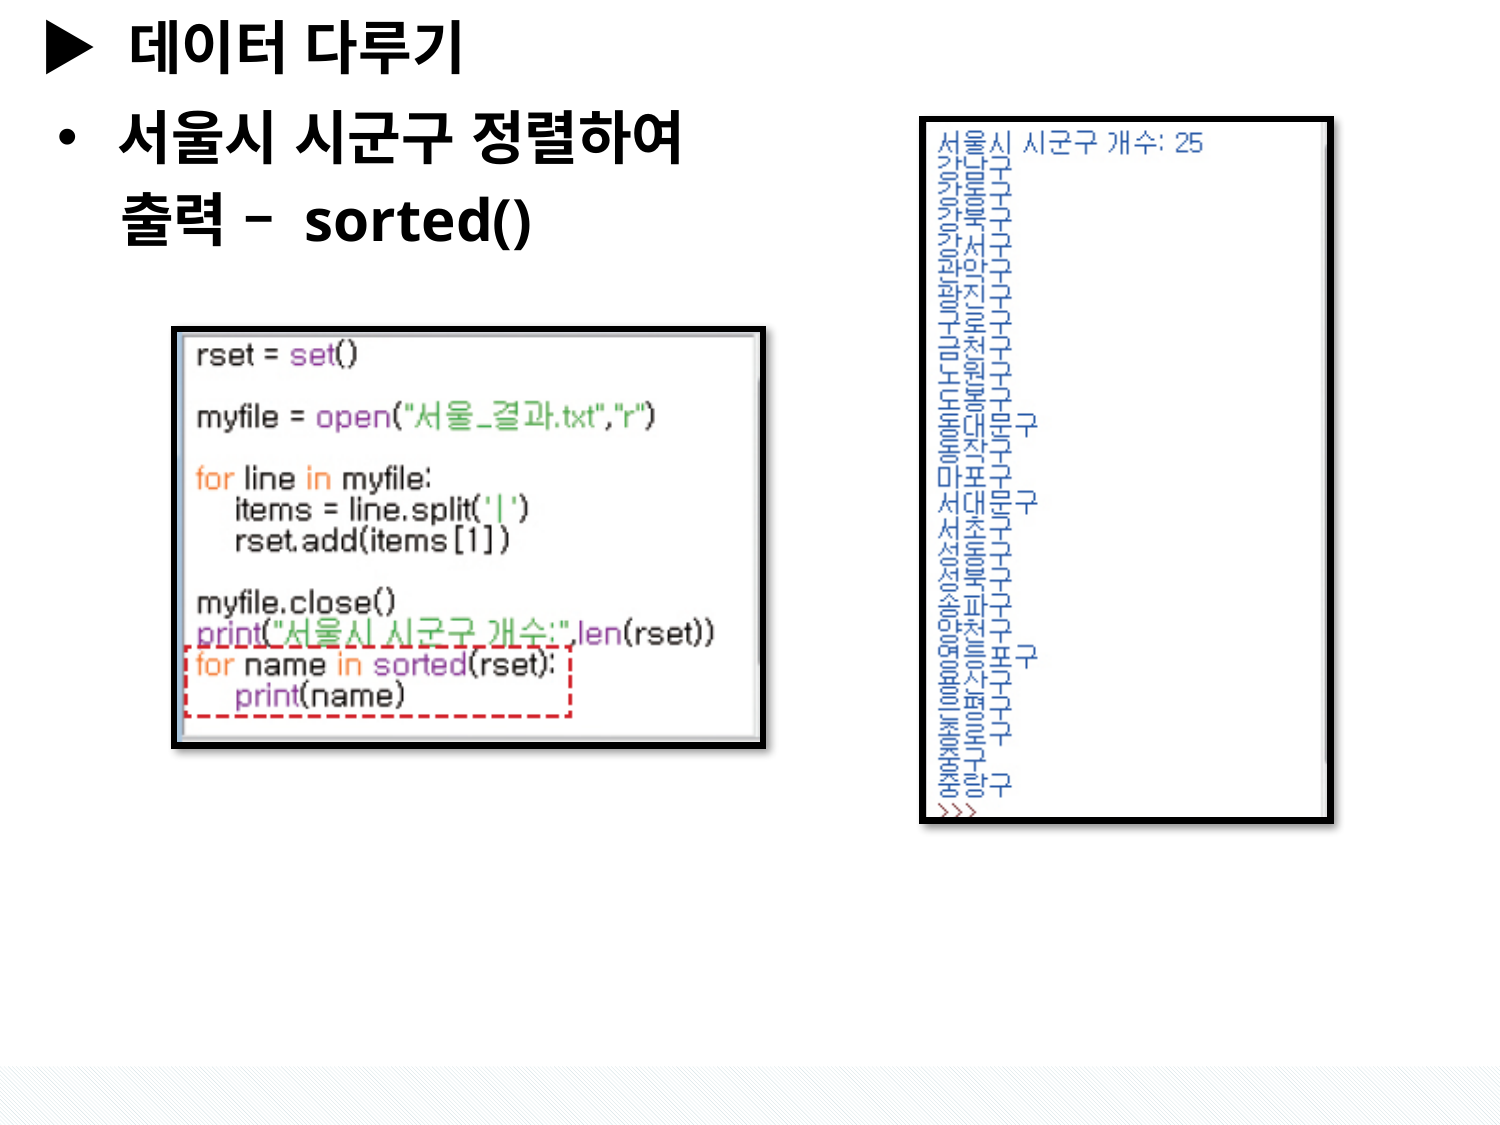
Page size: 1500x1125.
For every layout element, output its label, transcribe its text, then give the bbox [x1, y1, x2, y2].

picture [925, 122, 1328, 818]
text_box ▶ 데이터 다루기 [23, 2, 1500, 98]
list 서울시 시군구 정렬하여 출력 – sorted() [41, 98, 1500, 183]
picture [176, 331, 760, 743]
